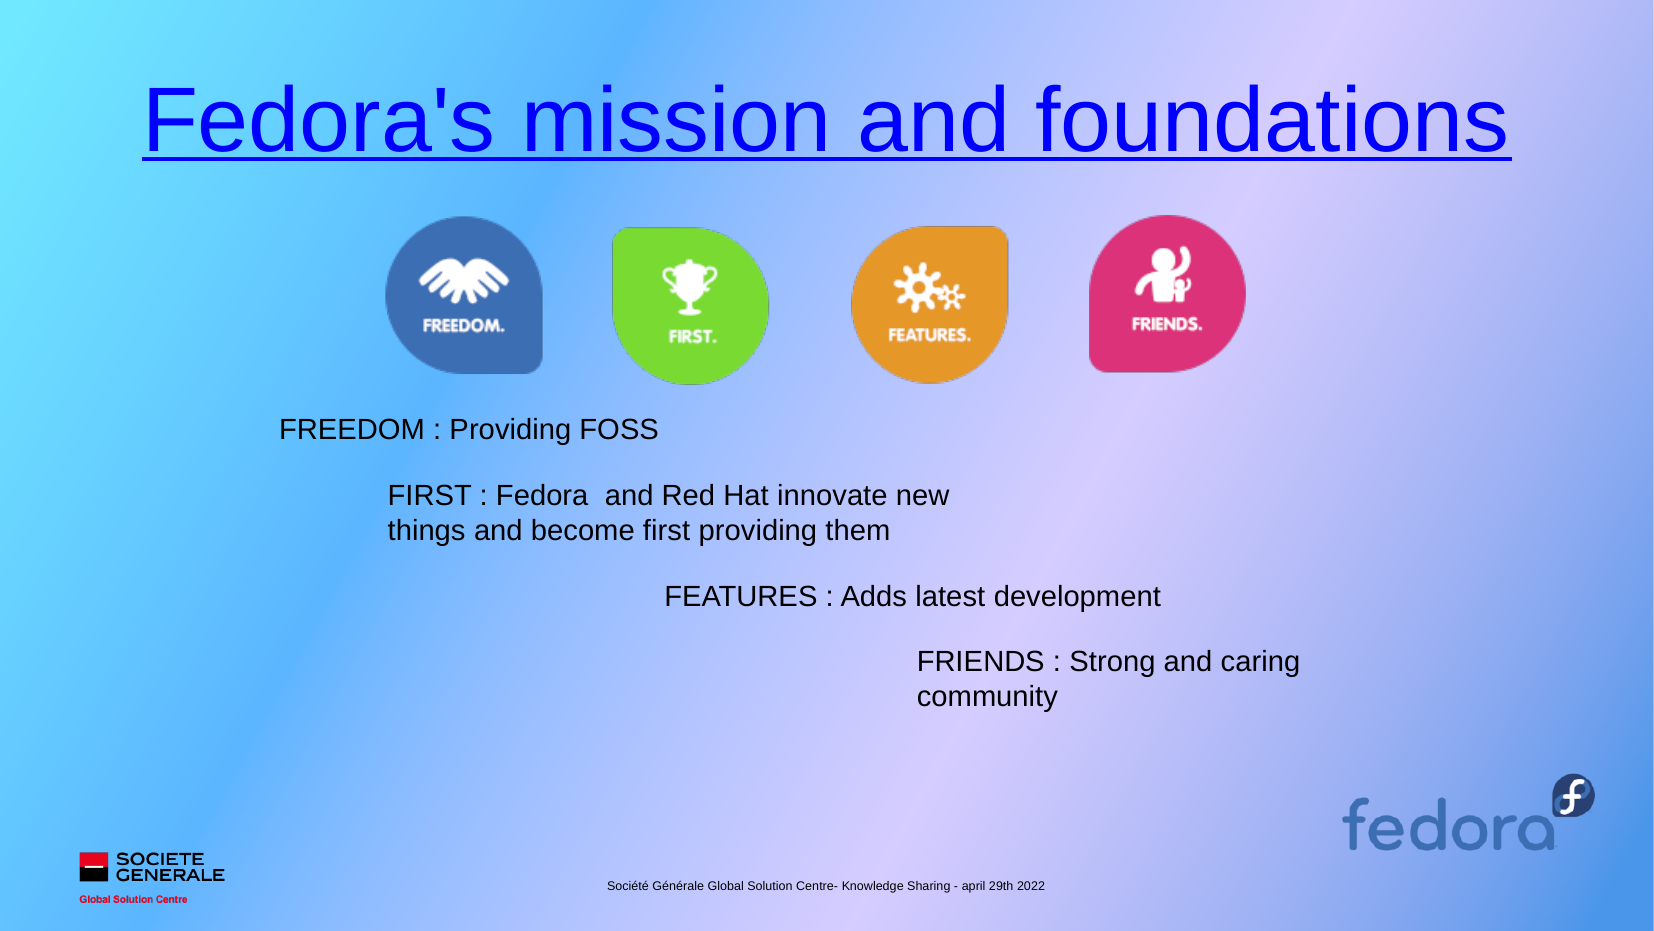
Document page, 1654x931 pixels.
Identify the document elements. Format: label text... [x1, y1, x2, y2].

text_box Société Générale Global Solution Centre- Knowledge Sharing - april 29th 2022 [592, 870, 1062, 901]
picture [0, 0, 1654, 931]
text_box FEATURES : Adds latest development [649, 562, 1213, 627]
text_box [82, 124, 1571, 505]
text_box FIRST : Fedora and Red Hat innovate new things and become first providing them [372, 461, 1017, 561]
text_box Fedora's mission and foundations [82, 37, 1571, 124]
text_box FRIENDS : Strong and caring community [901, 627, 1423, 728]
text_box FREEDOM : Providing FOSS [264, 395, 703, 461]
